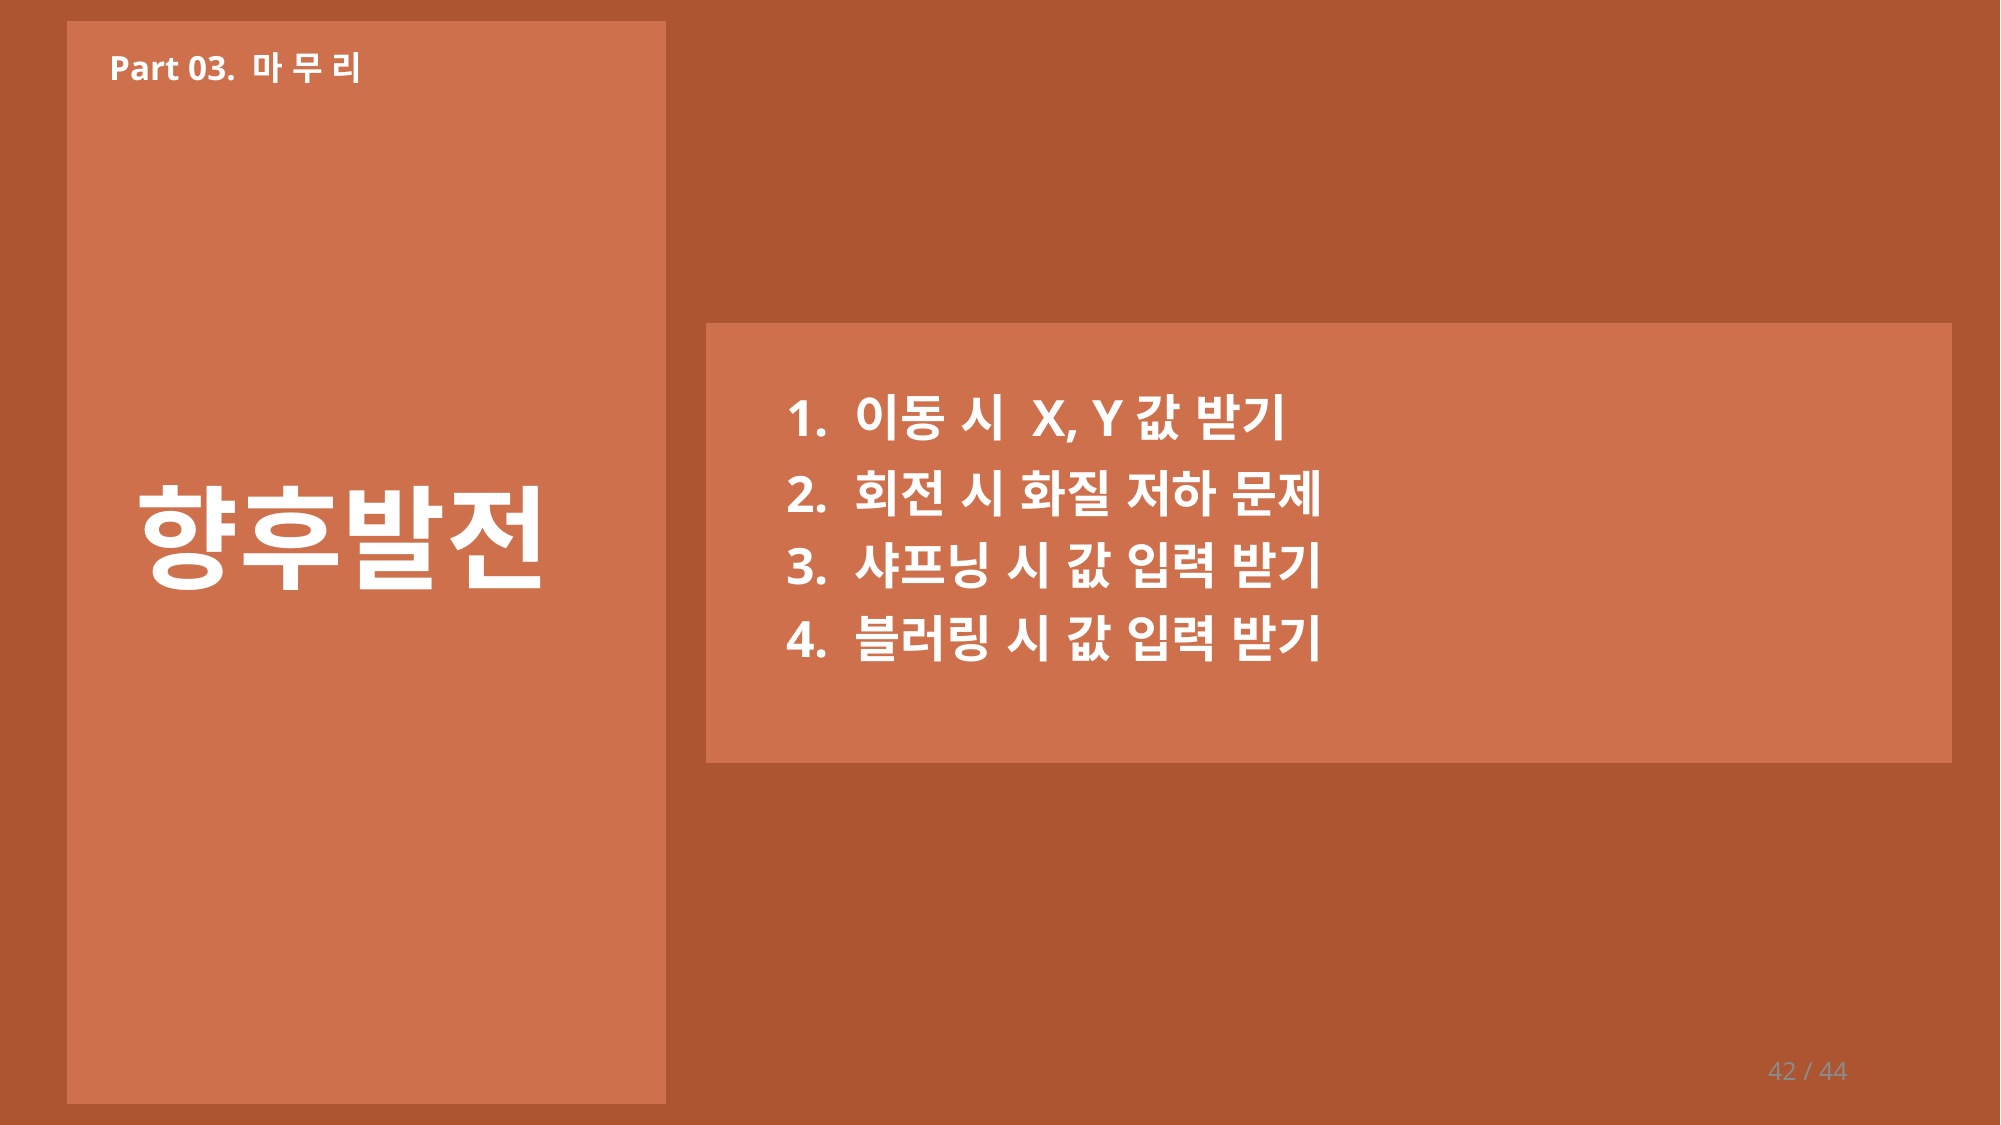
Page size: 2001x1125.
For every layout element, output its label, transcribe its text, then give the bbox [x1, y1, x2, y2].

text_box 2. 회전 시 화질 저하 문제 [771, 454, 1456, 530]
text_box 4. 블러링 시 값 입력 받기 [771, 599, 1456, 675]
text_box Part 03. 마 무 리 [94, 39, 400, 95]
text_box [706, 323, 1952, 763]
text_box 향후발전 [120, 460, 612, 611]
text_box [67, 21, 666, 1104]
text_box 3. 샤프닝 시 값 입력 받기 [771, 530, 1456, 599]
text_box 1. 이동 시 X, Y값 받기 [771, 379, 1456, 454]
slide_number 42 / 44 [1412, 1042, 1863, 1103]
